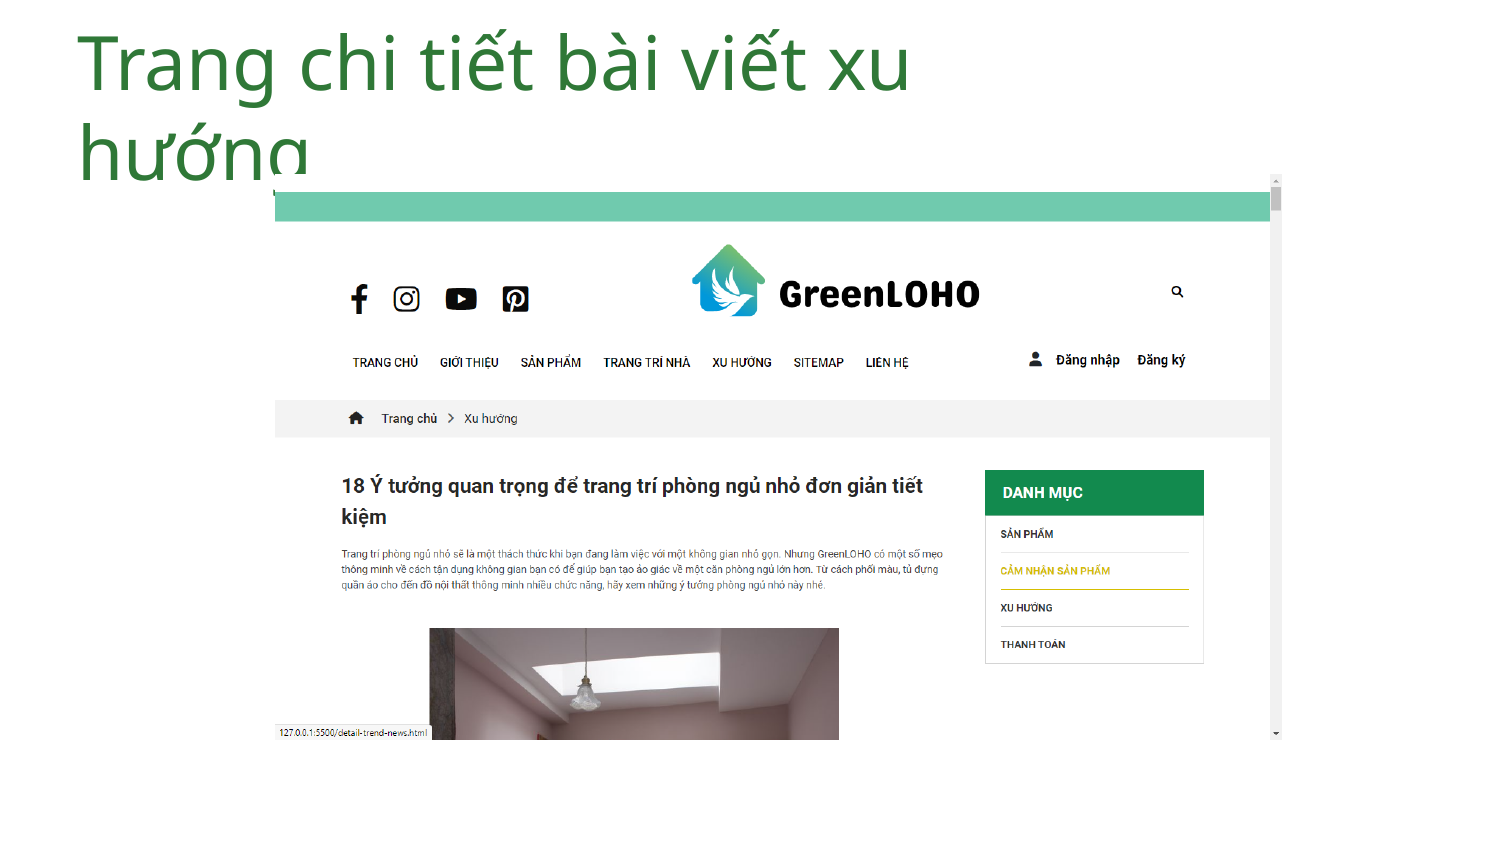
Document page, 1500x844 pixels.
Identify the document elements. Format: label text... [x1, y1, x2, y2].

title Trang chi tiết bài viết xu hướng [62, 36, 1025, 175]
picture [274, 173, 1282, 741]
